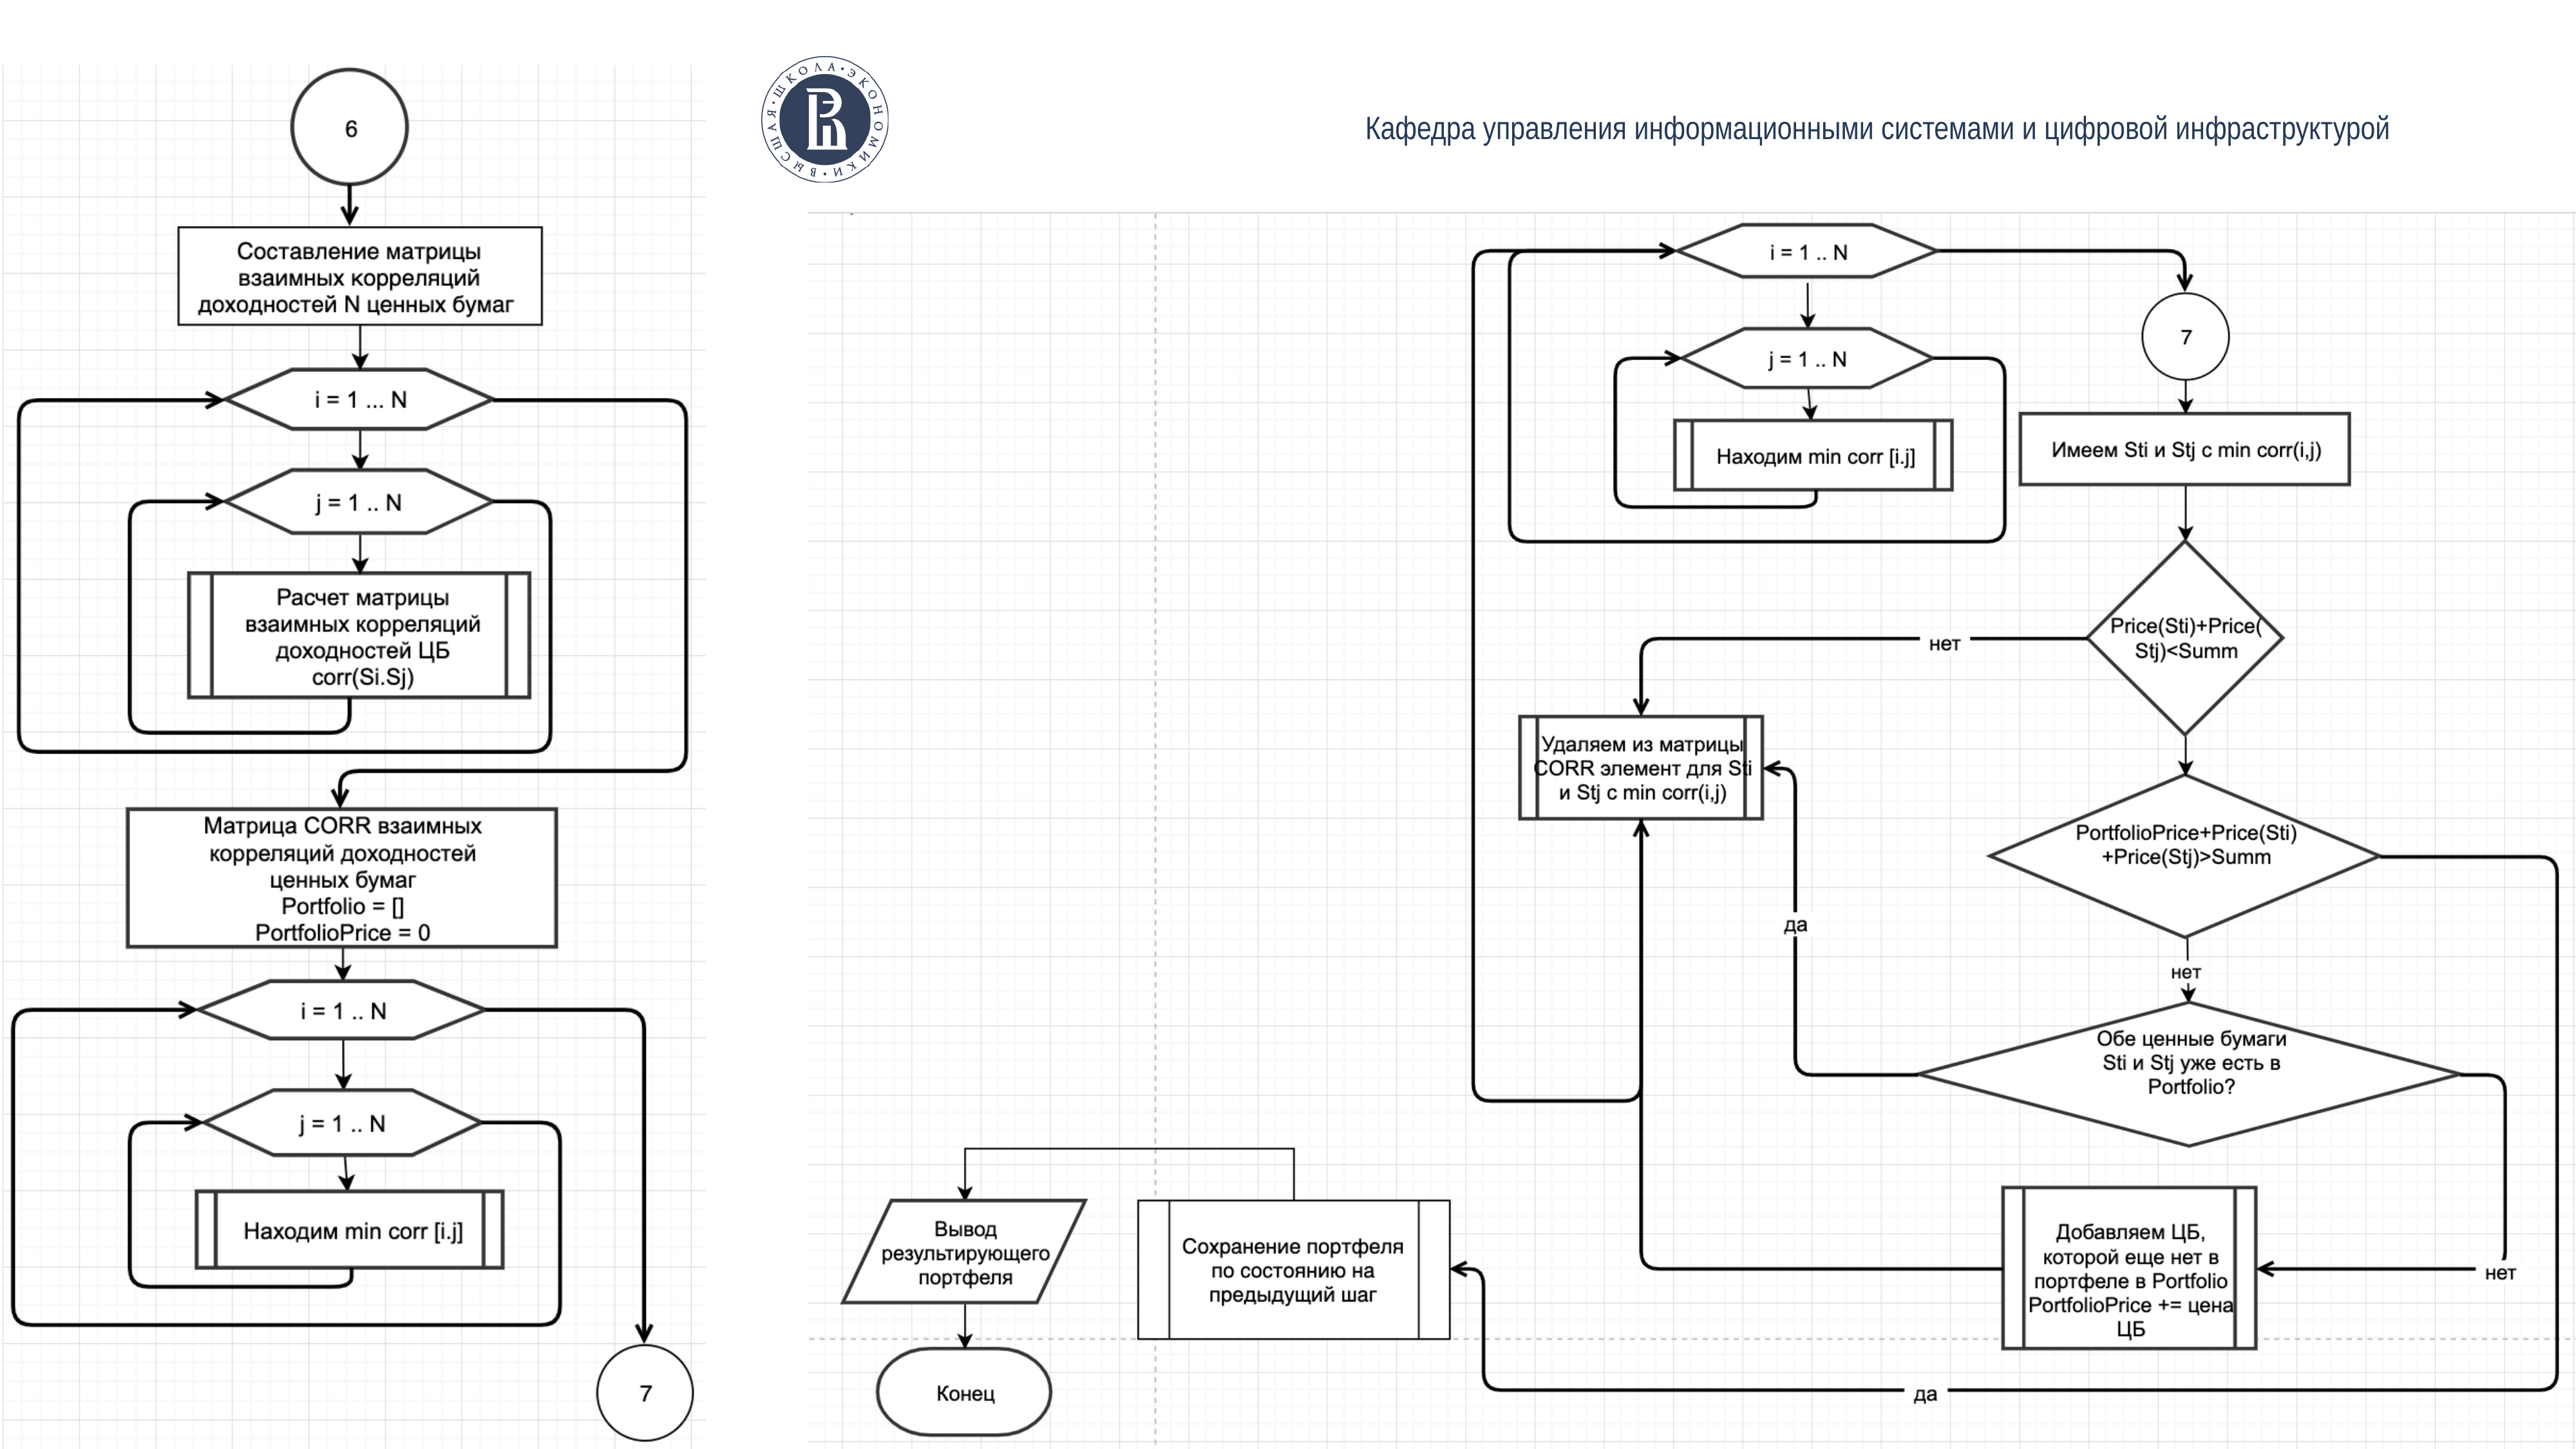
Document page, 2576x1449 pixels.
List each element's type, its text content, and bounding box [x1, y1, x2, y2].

picture [808, 212, 2576, 1449]
picture [761, 56, 889, 183]
text_box Кафедра управления информационными системами и цифровой инфраструктурой [1198, 100, 2399, 154]
picture [3, 65, 706, 1449]
